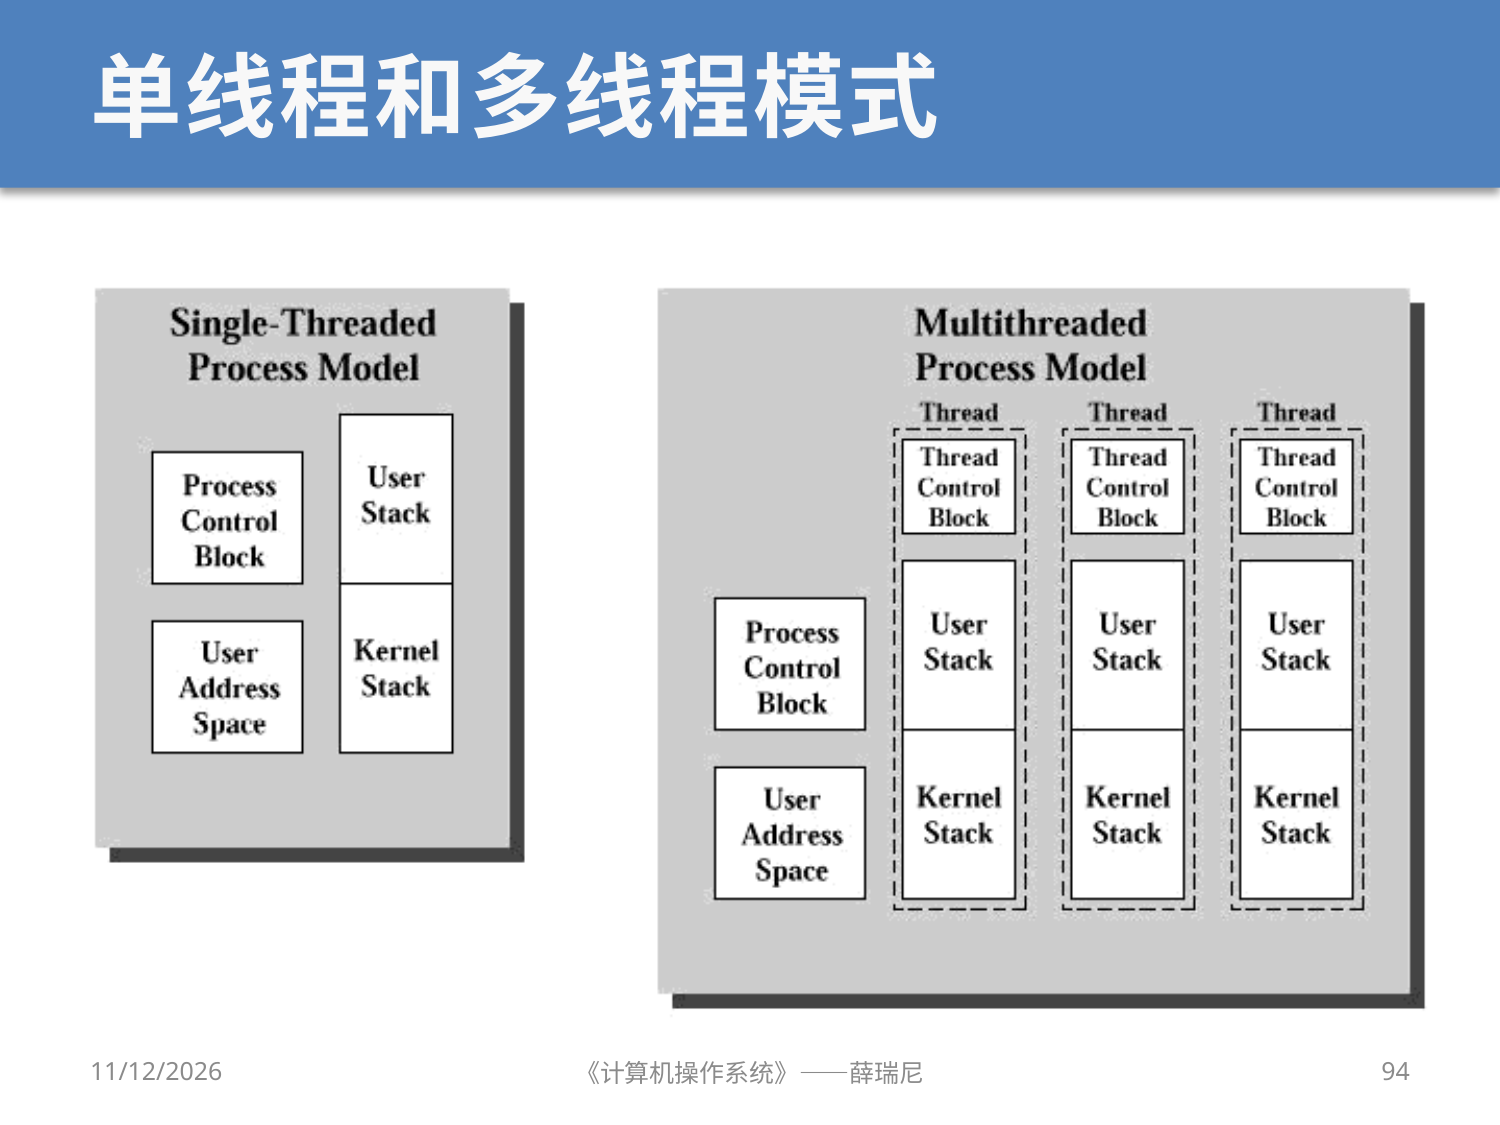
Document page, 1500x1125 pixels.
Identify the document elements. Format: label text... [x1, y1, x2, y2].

picture [53, 270, 1446, 1032]
footer 《计算机操作系统》——薛瑞尼 [512, 1042, 988, 1103]
slide_number 94 [1074, 1042, 1425, 1103]
title 单线程和多线程模式 [75, 0, 1425, 188]
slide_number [75, 1042, 425, 1103]
